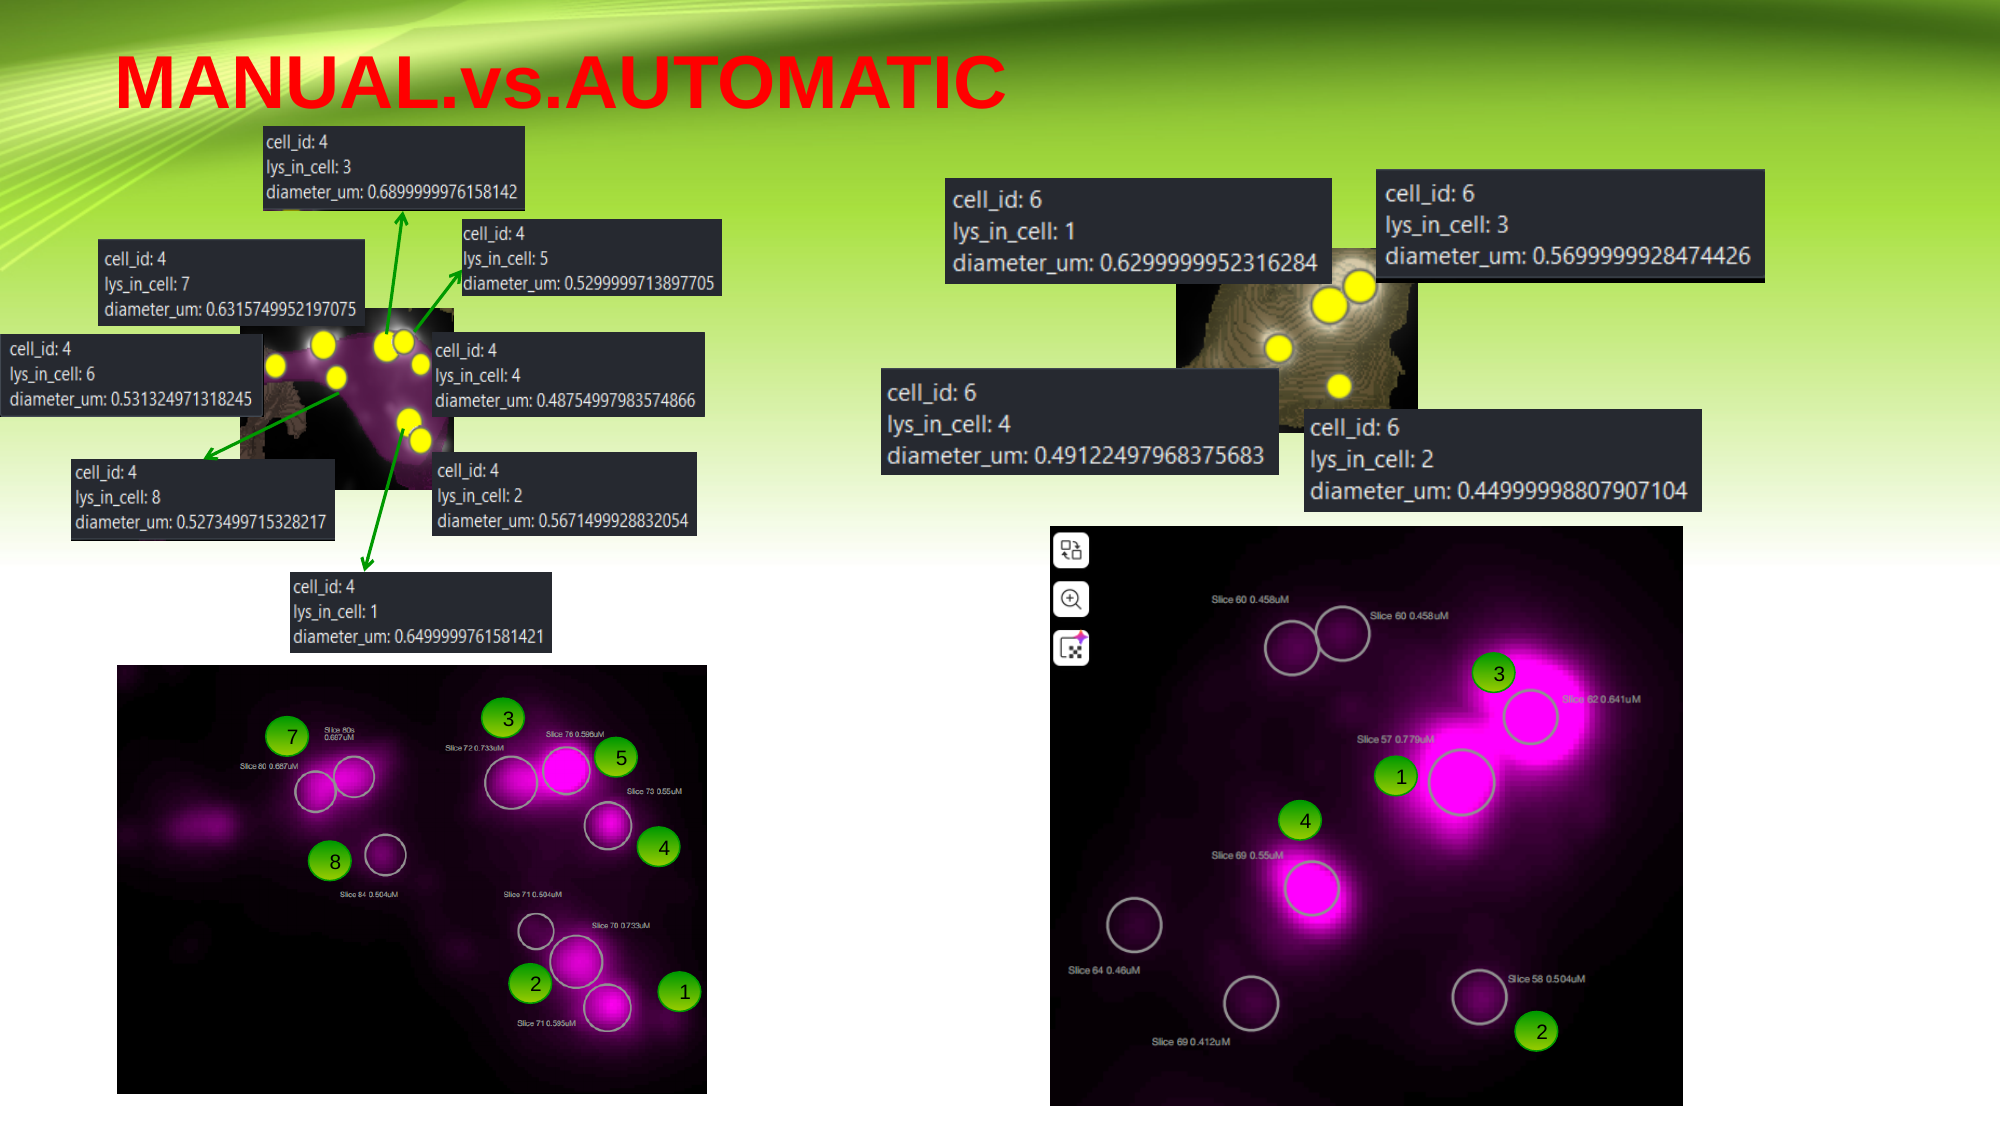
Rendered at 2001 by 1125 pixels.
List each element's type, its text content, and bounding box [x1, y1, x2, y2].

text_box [881, 168, 1765, 512]
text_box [0, 126, 721, 653]
title MANUAL.vs.AUTOMATIC [99, 30, 1901, 127]
picture [0, 0, 2000, 1125]
